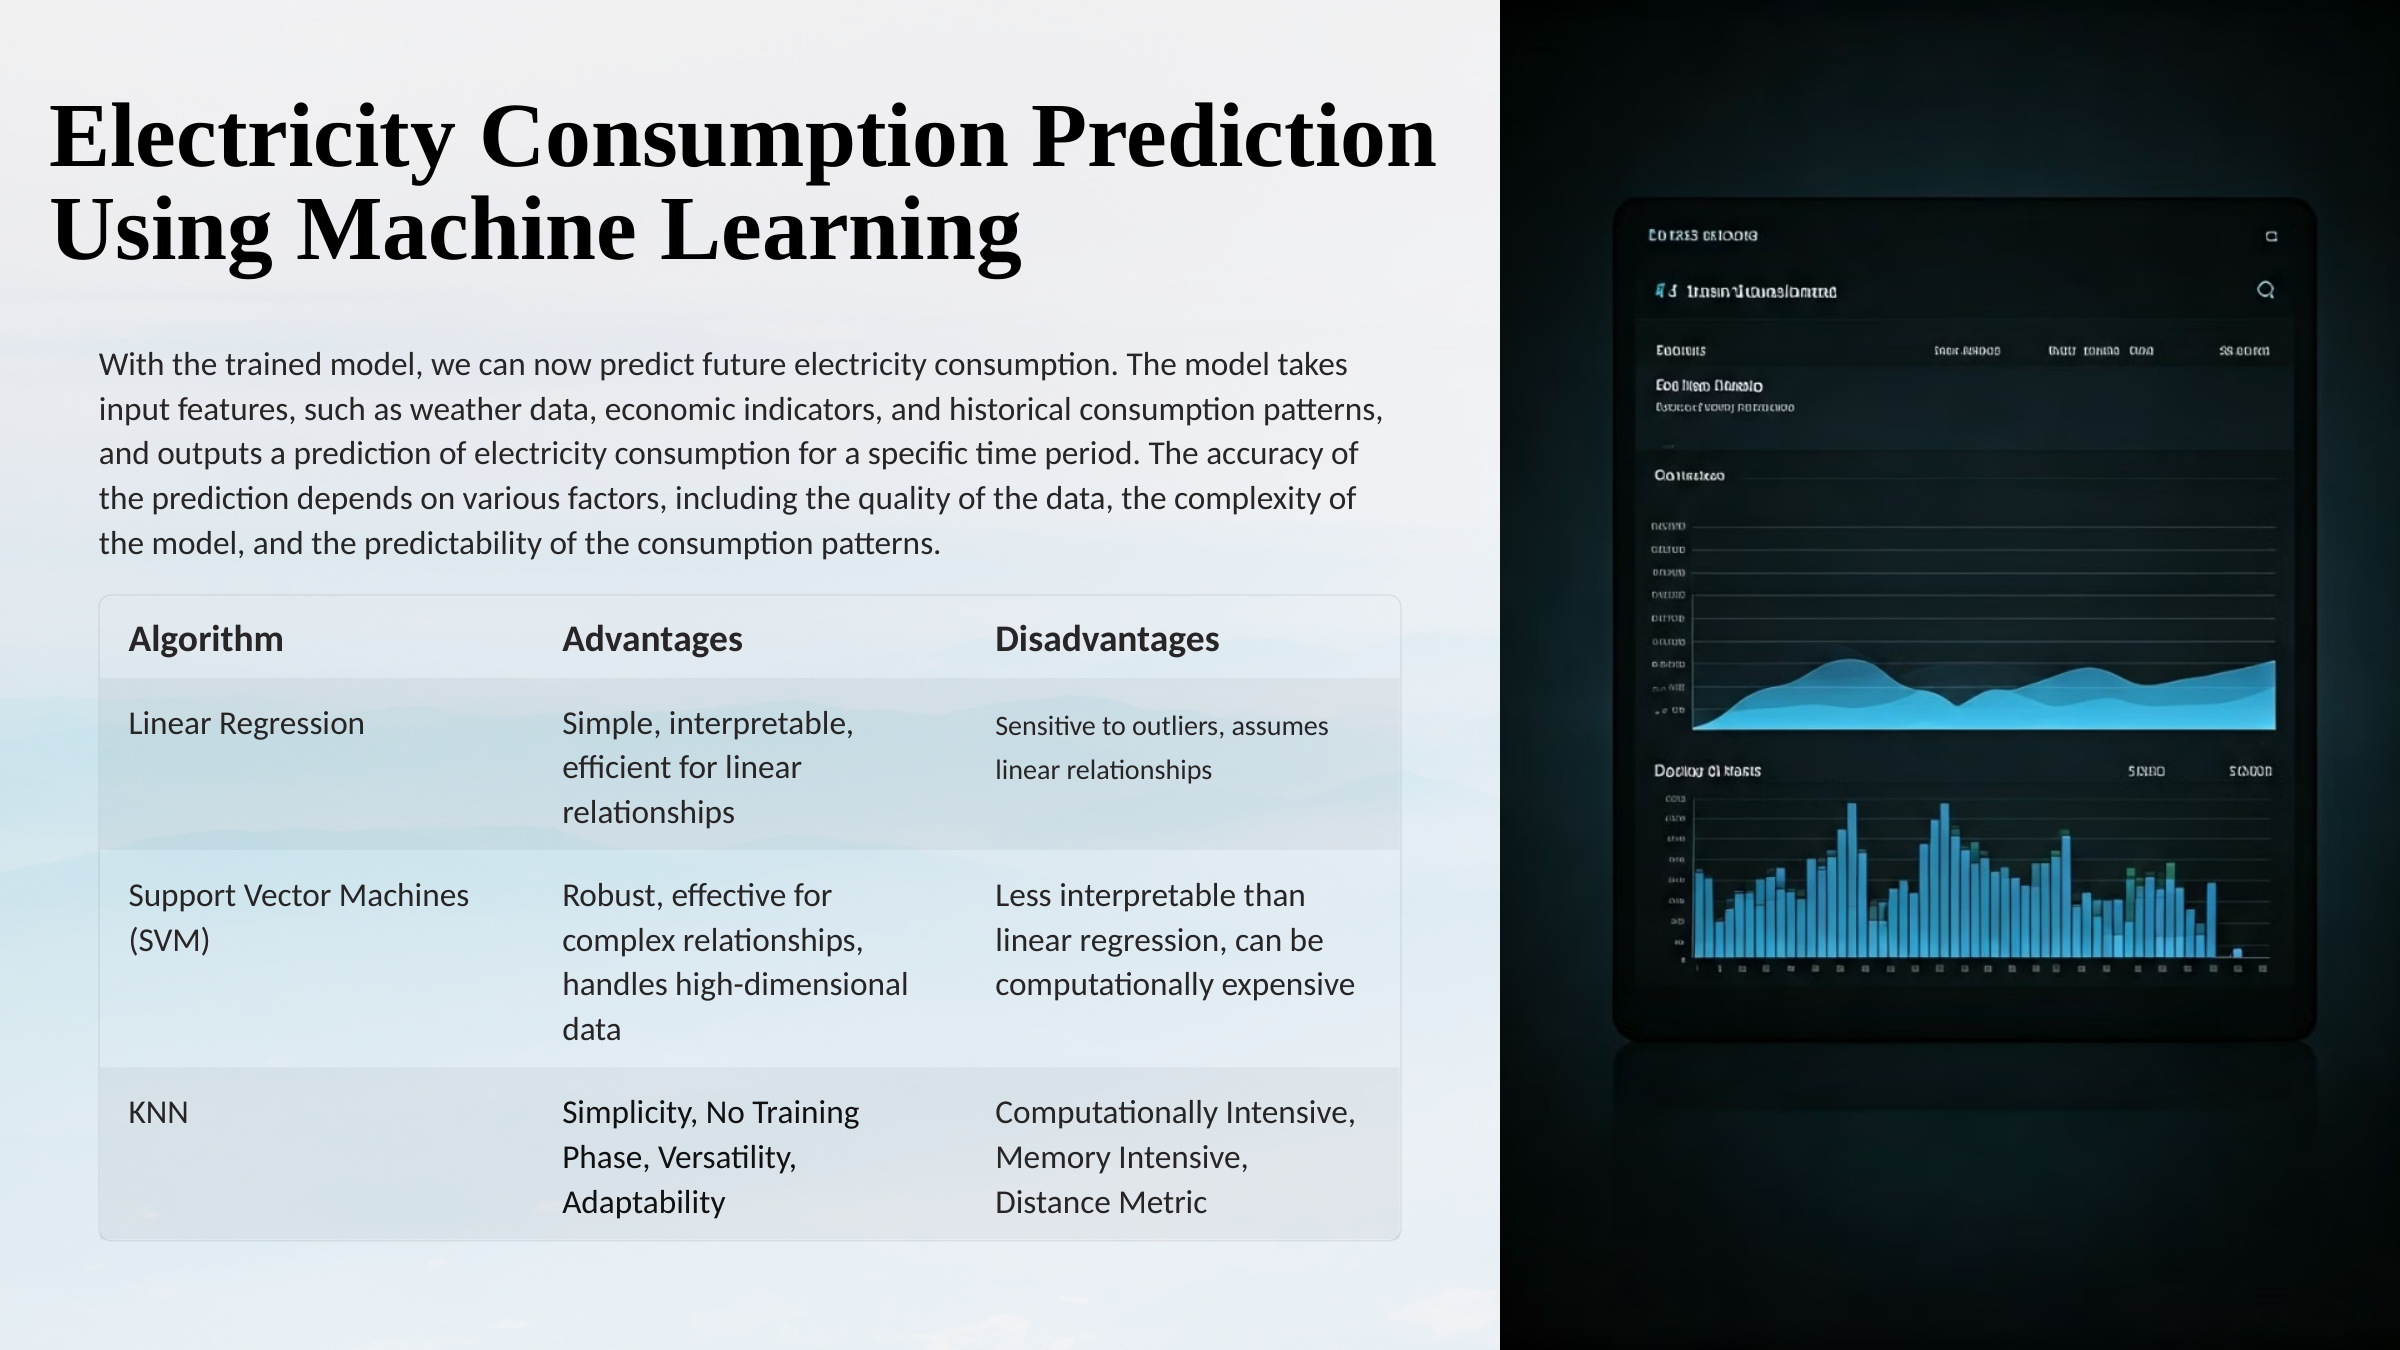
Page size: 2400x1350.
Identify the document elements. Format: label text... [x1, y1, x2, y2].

text_box With the trained model, we can now predict future electricity consumption. The model takes input features, such as weather data, economic indicators, and historical consumption patterns, and outputs a prediction of electricity consumption for a specific time period. The accuracy of the prediction depends on various factors, including the quality of the data, the complexity of the model, and the predictability of the consumption patterns. [98, 337, 1401, 564]
text_box Computationally Intensive, Memory Intensive, Distance Metric [995, 1085, 1372, 1222]
text_box Electricity Consumption Prediction Using Machine Learning [49, 92, 1451, 278]
text_box Robust, effective for complex relationships, handles high-dimensional data [562, 868, 938, 1050]
text_box Simplicity, No Training Phase, Versatility, Adaptability [562, 1085, 938, 1222]
text_box Simple, interpretable, efficient for linear relationships [562, 696, 938, 832]
text_box Disadvantages [995, 614, 1372, 660]
text_box Algorithm [128, 614, 505, 660]
text_box [100, 1067, 1400, 1240]
text_box KNN [128, 1085, 505, 1131]
text_box Support Vector Machines (SVM) [128, 868, 505, 959]
text_box Linear Regression [128, 696, 505, 742]
text_box Less interpretable than linear regression, can be computationally expensive [995, 868, 1372, 1004]
text_box [100, 850, 1400, 1067]
text_box Advantages [562, 614, 938, 660]
text_box [100, 596, 1400, 677]
picture [1499, 0, 2400, 1350]
text_box [100, 677, 1400, 850]
text_box Sensitive to outliers, assumes linear relationships [995, 696, 1372, 832]
